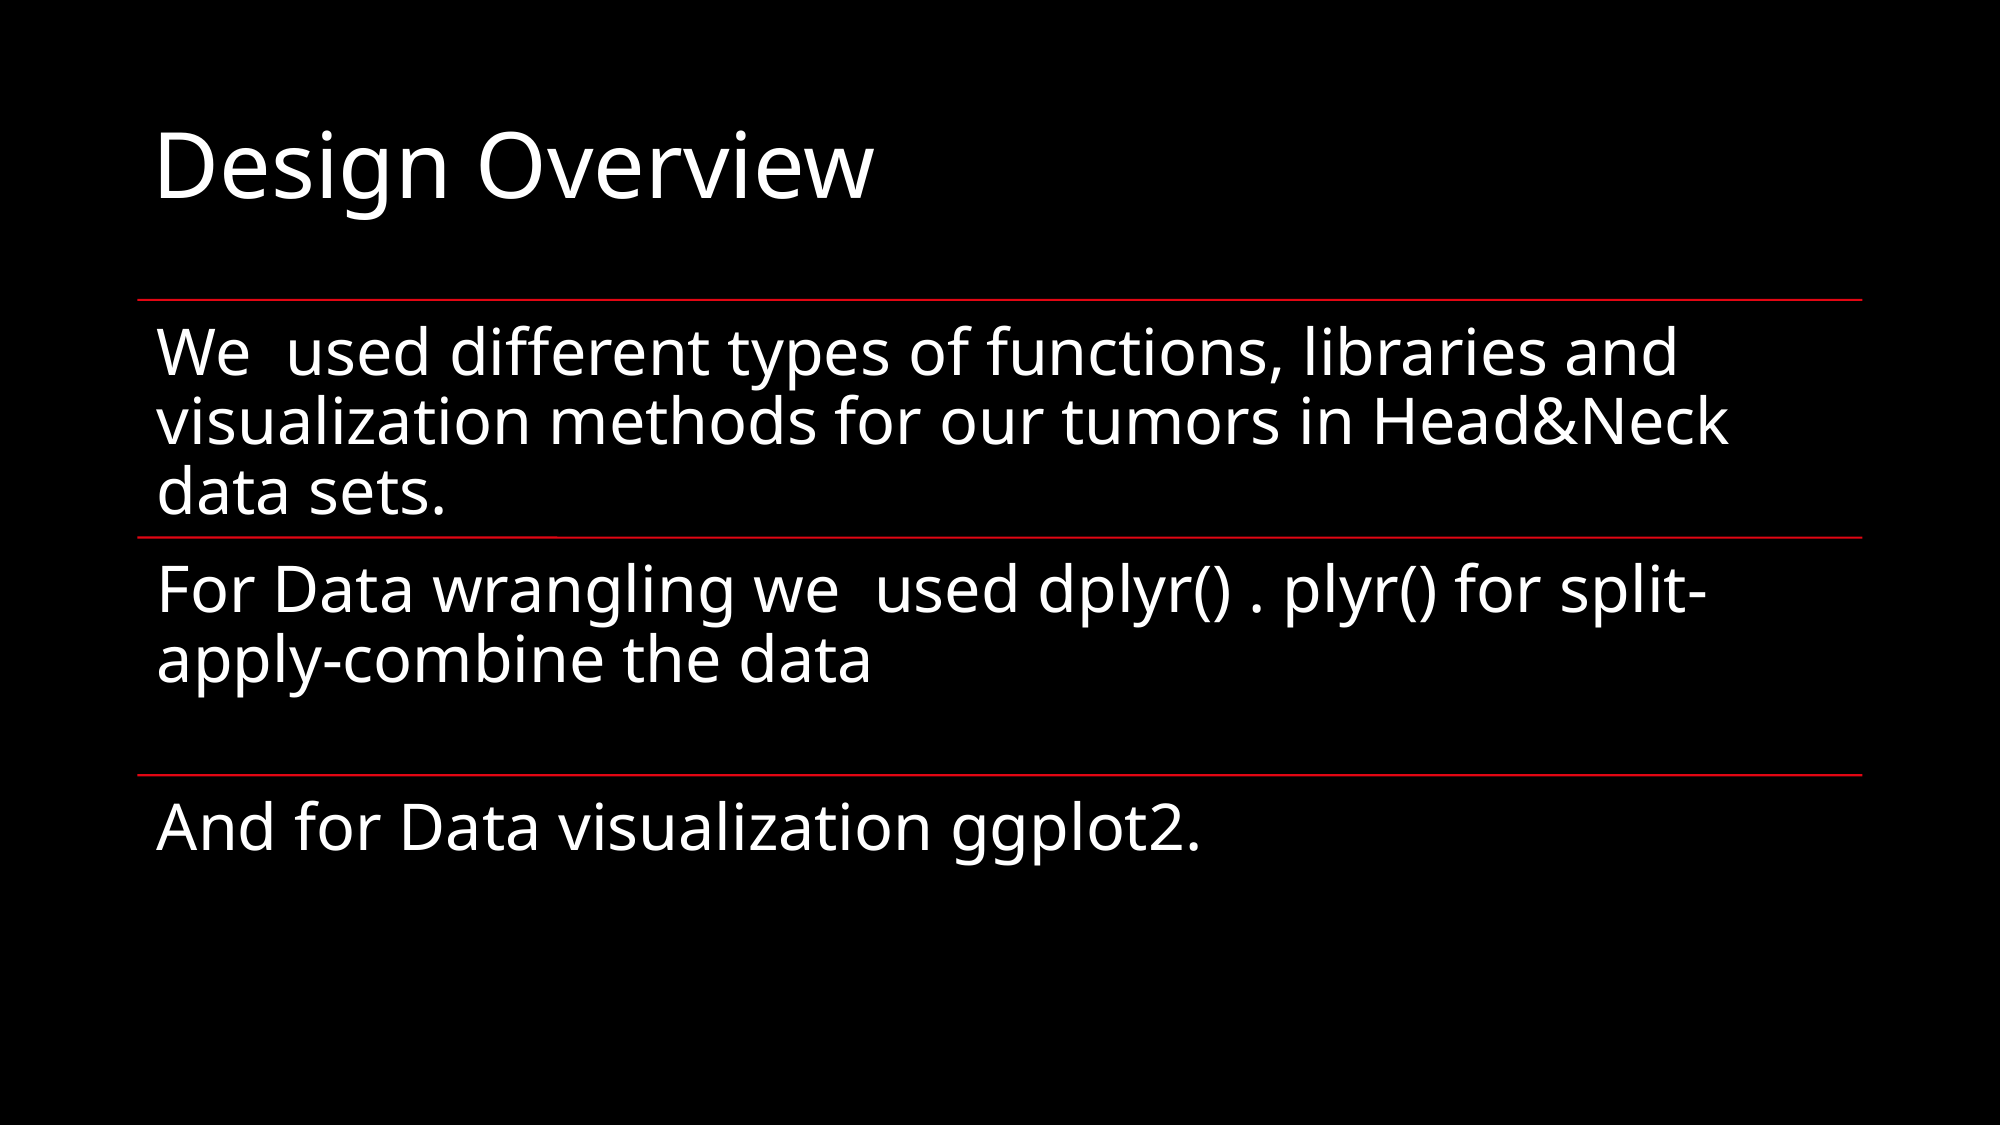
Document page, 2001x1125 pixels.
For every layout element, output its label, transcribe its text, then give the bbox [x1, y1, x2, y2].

title Design Overview [137, 59, 1863, 278]
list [137, 299, 1863, 1014]
